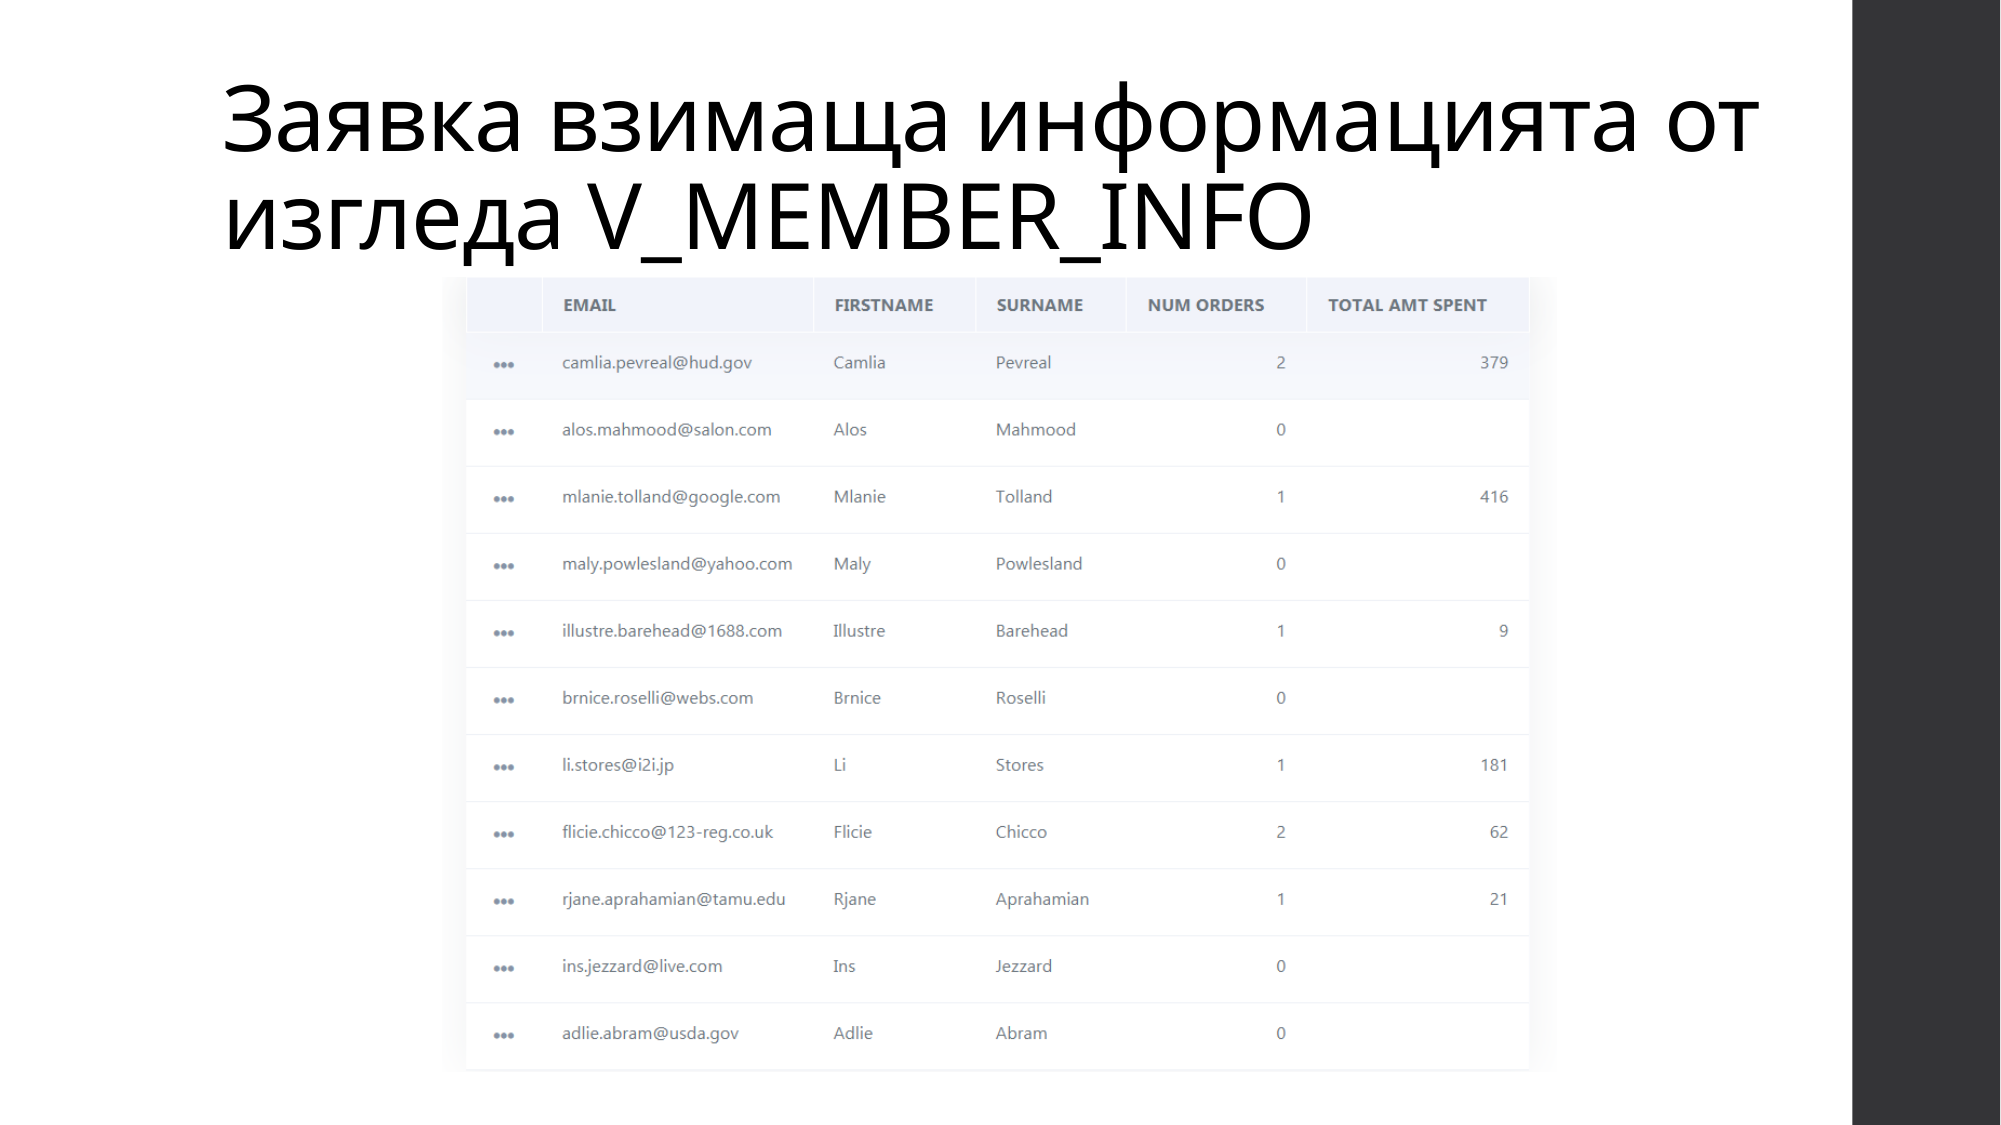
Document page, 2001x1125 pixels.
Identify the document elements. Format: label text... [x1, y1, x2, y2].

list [442, 277, 1562, 1072]
title Заявка взимаща информацията от изгледа V_MEMBER_INFO [206, 60, 1797, 278]
